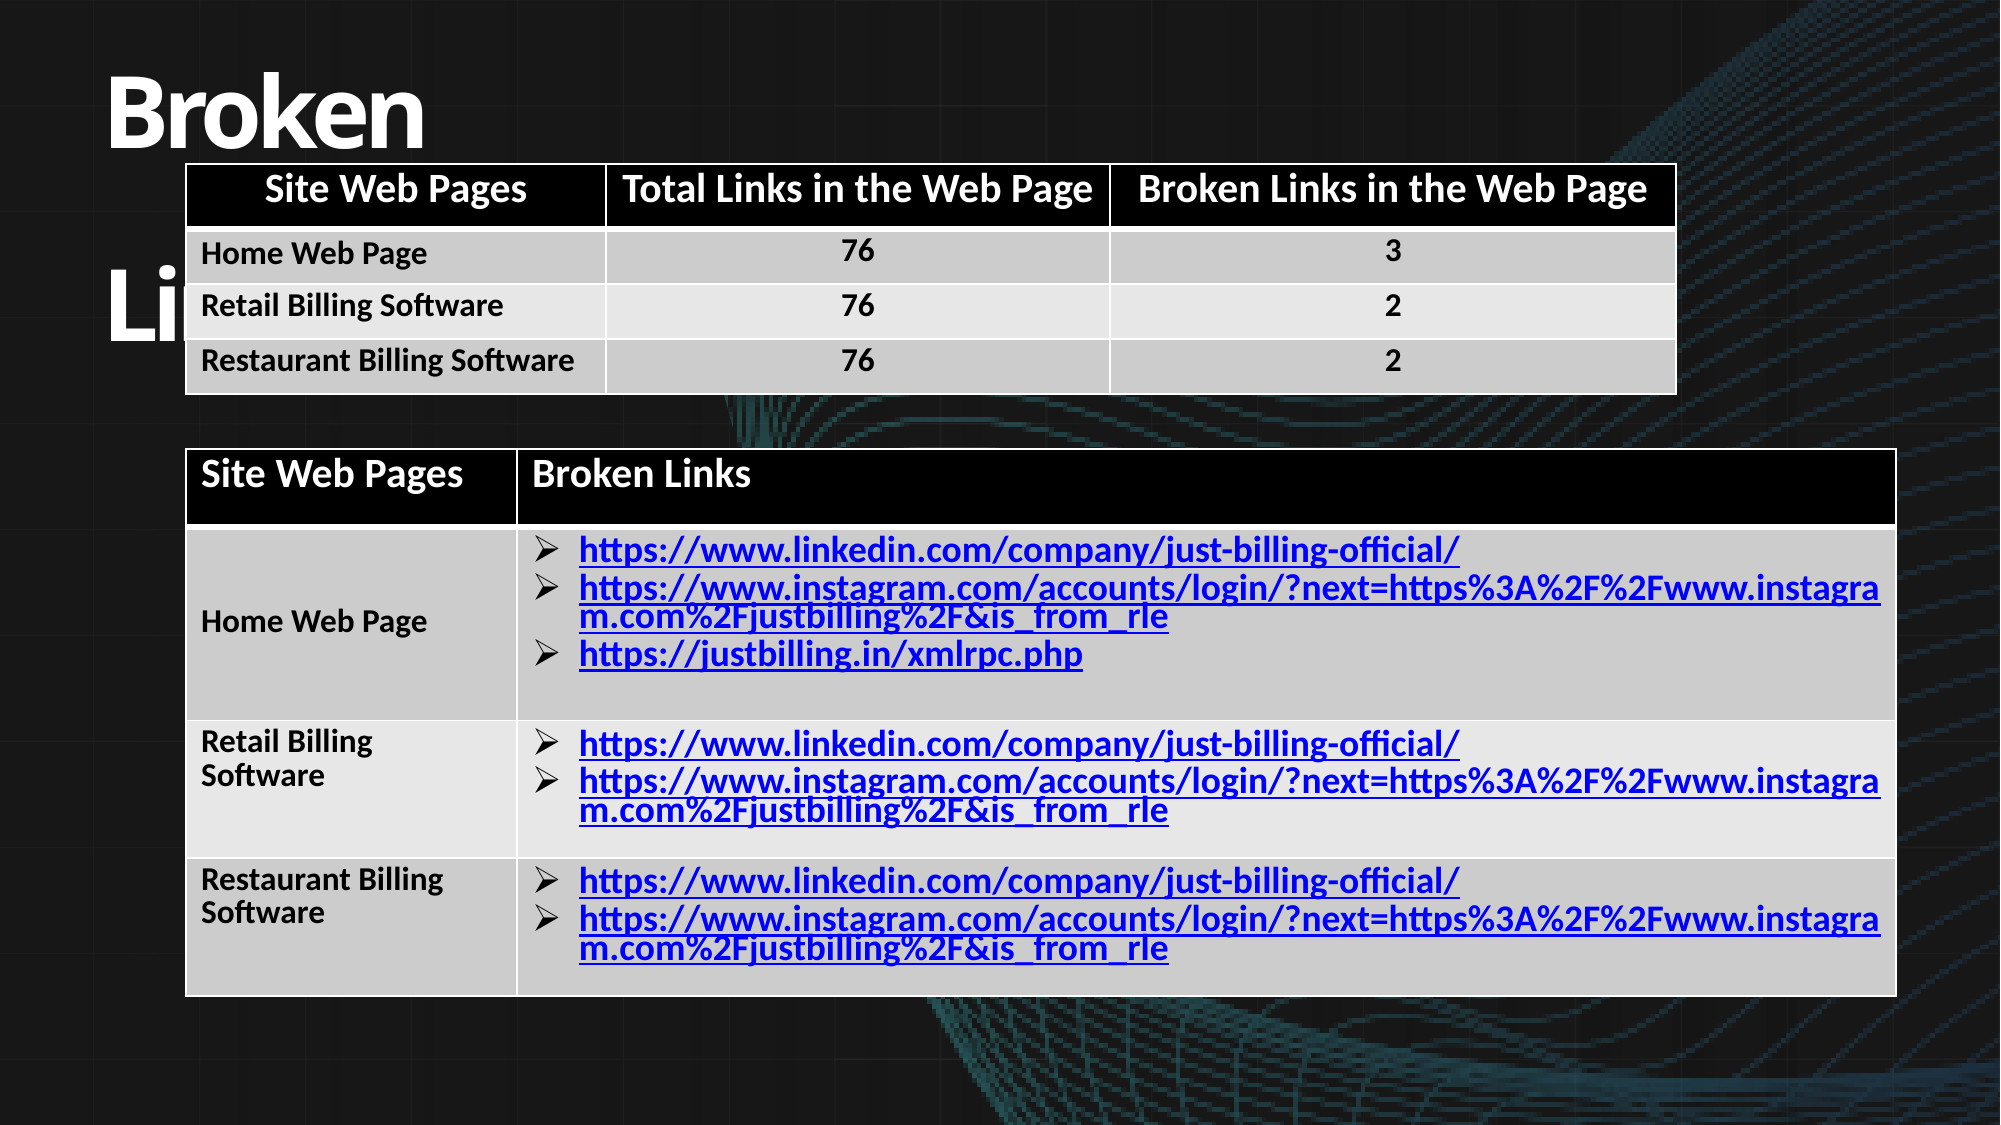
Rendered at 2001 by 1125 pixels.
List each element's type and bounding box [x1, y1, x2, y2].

text_box [0, 0, 2000, 1125]
